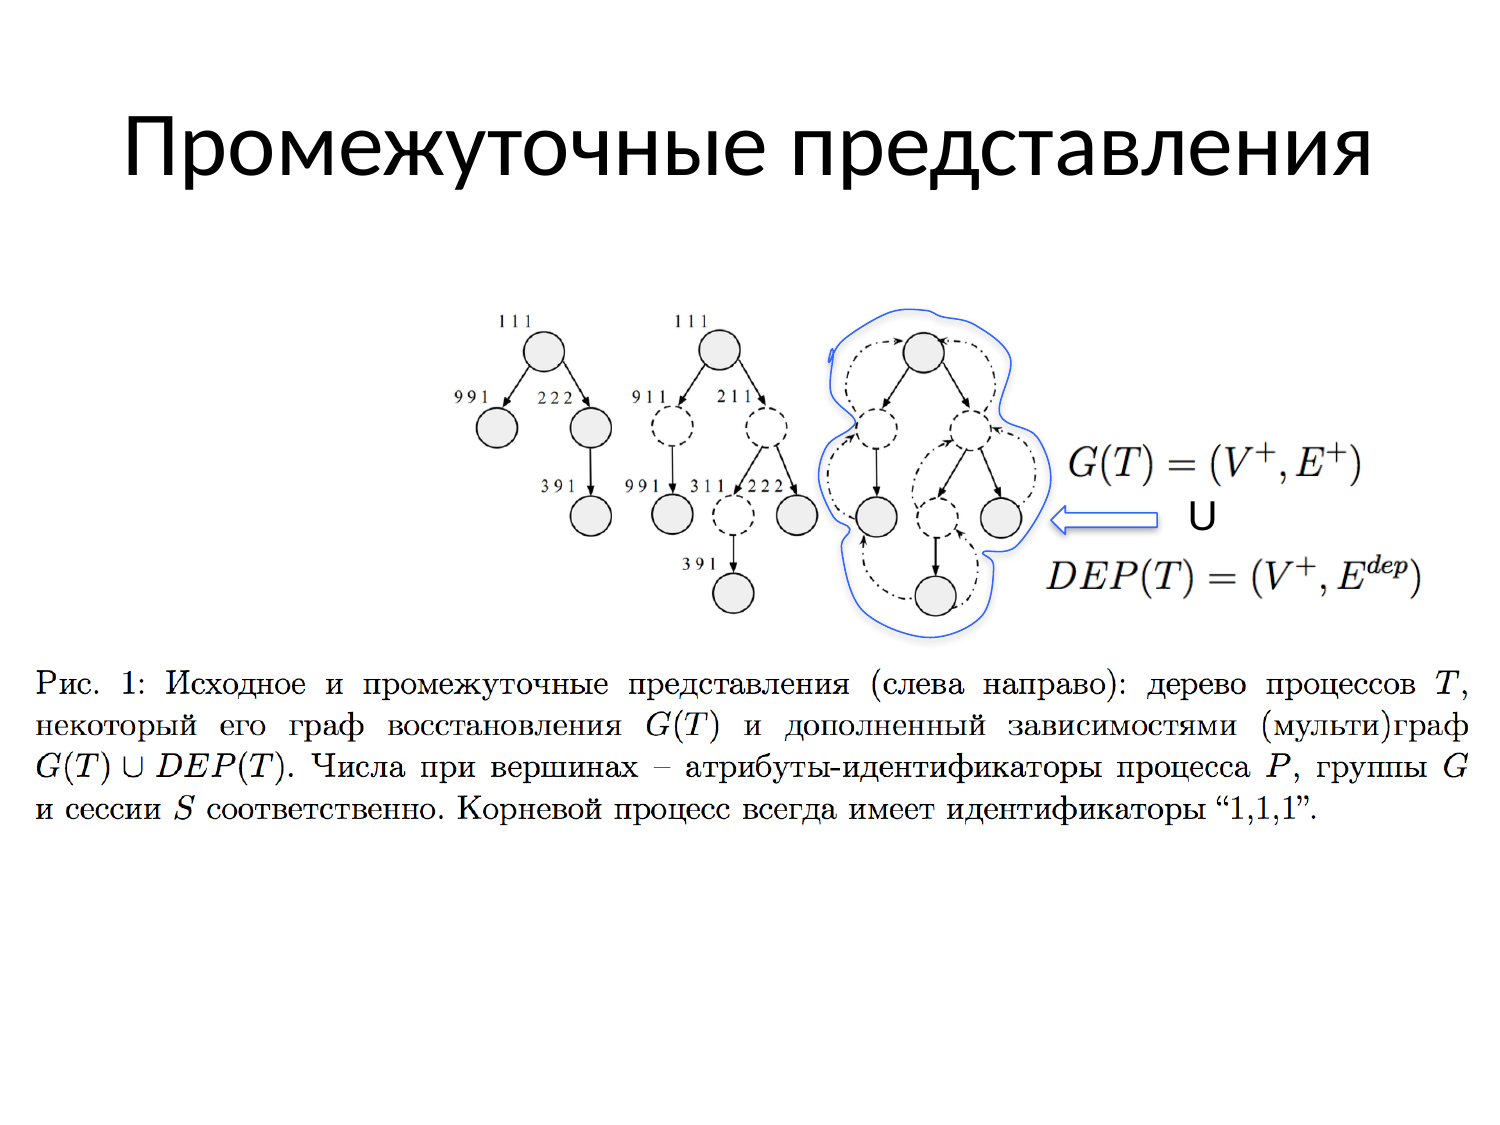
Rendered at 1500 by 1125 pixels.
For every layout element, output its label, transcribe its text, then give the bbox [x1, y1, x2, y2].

title Промежуточные представления [75, 45, 1425, 197]
picture [1050, 423, 1383, 507]
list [20, 198, 1482, 1003]
picture [1028, 546, 1440, 612]
